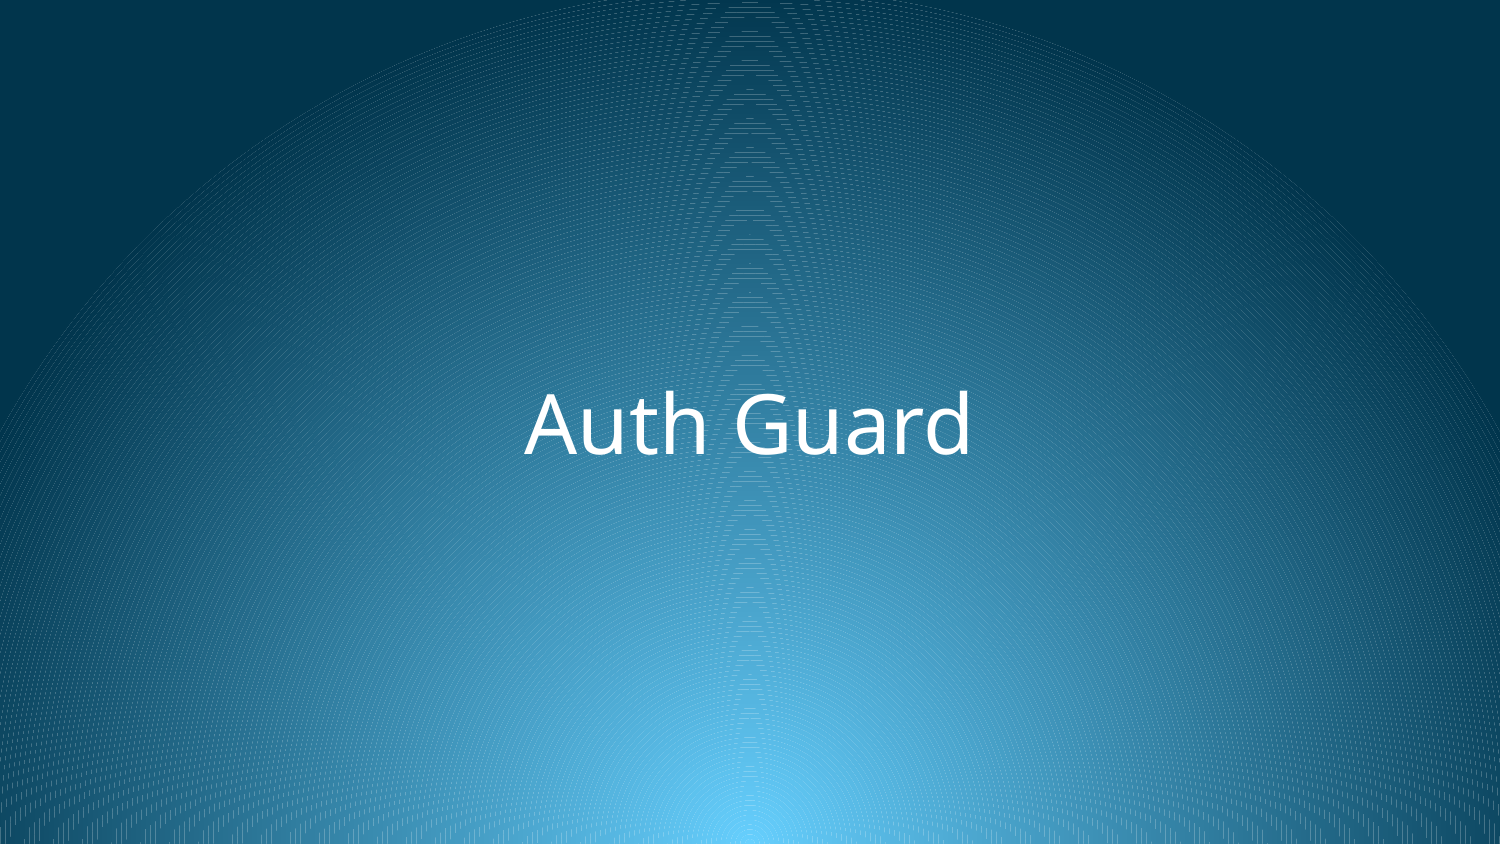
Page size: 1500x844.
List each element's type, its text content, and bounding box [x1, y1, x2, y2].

text_box Auth Guard [509, 363, 991, 479]
